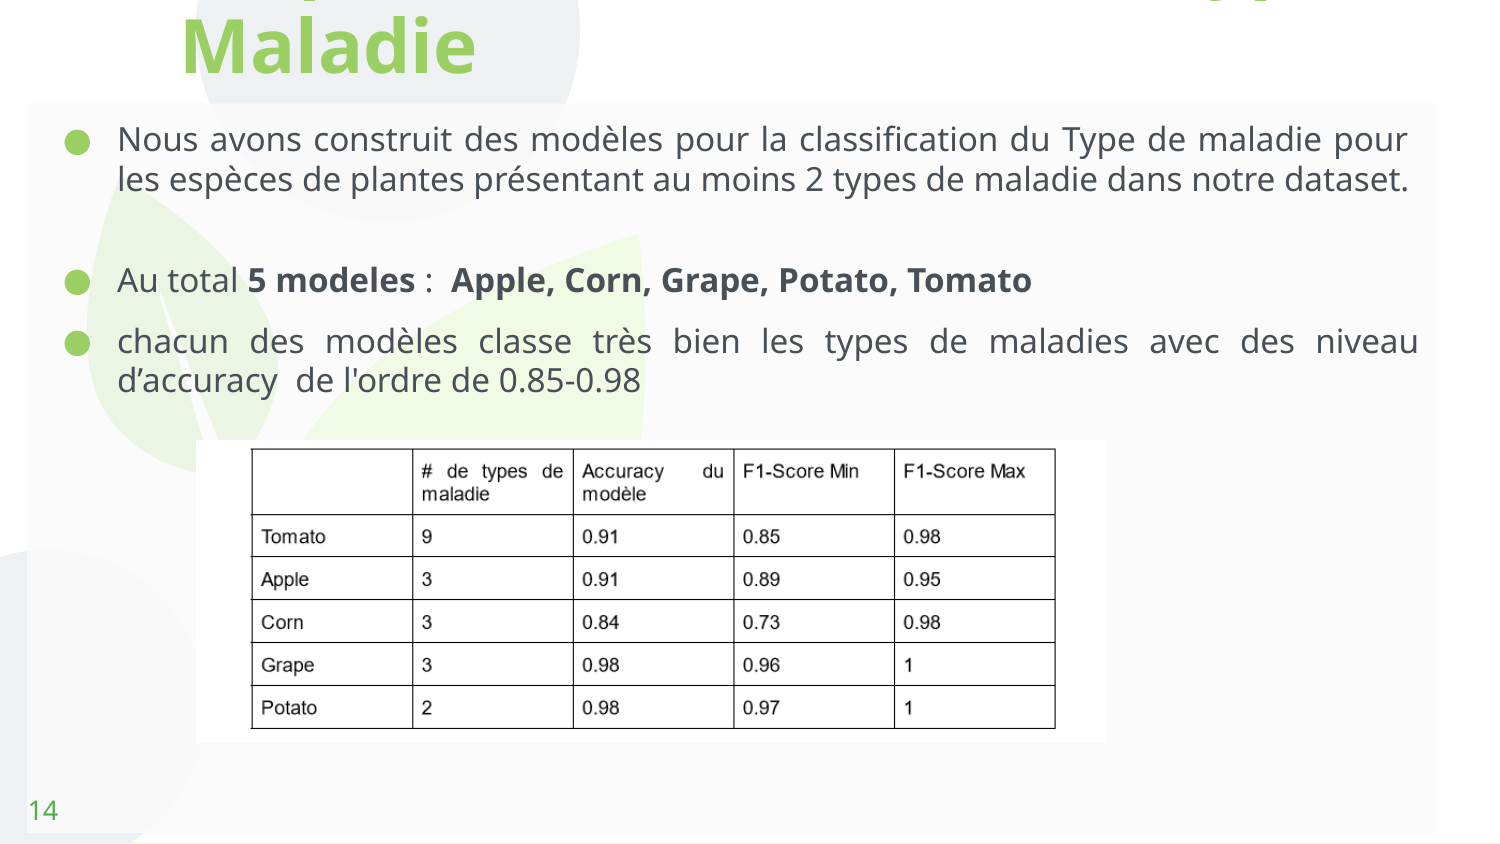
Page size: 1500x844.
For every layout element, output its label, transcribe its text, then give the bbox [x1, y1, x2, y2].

title Etape III: Classification du type de Maladie [164, 0, 1500, 104]
picture [196, 440, 1106, 743]
slide_number ‹#› [12, 779, 103, 844]
list Nous avons construit des modèles pour la classification du Type de maladie pour les espèces de plantes présentant au moins 2 types de maladie dans notre dataset. Au total 5 modeles : Apple, Corn, Grape, Potato, Tomato chacun des modèles classe très bien les types de maladies avec des niveau d’accuracy de l'ordre de 0.85-0.98 [27, 103, 1437, 833]
